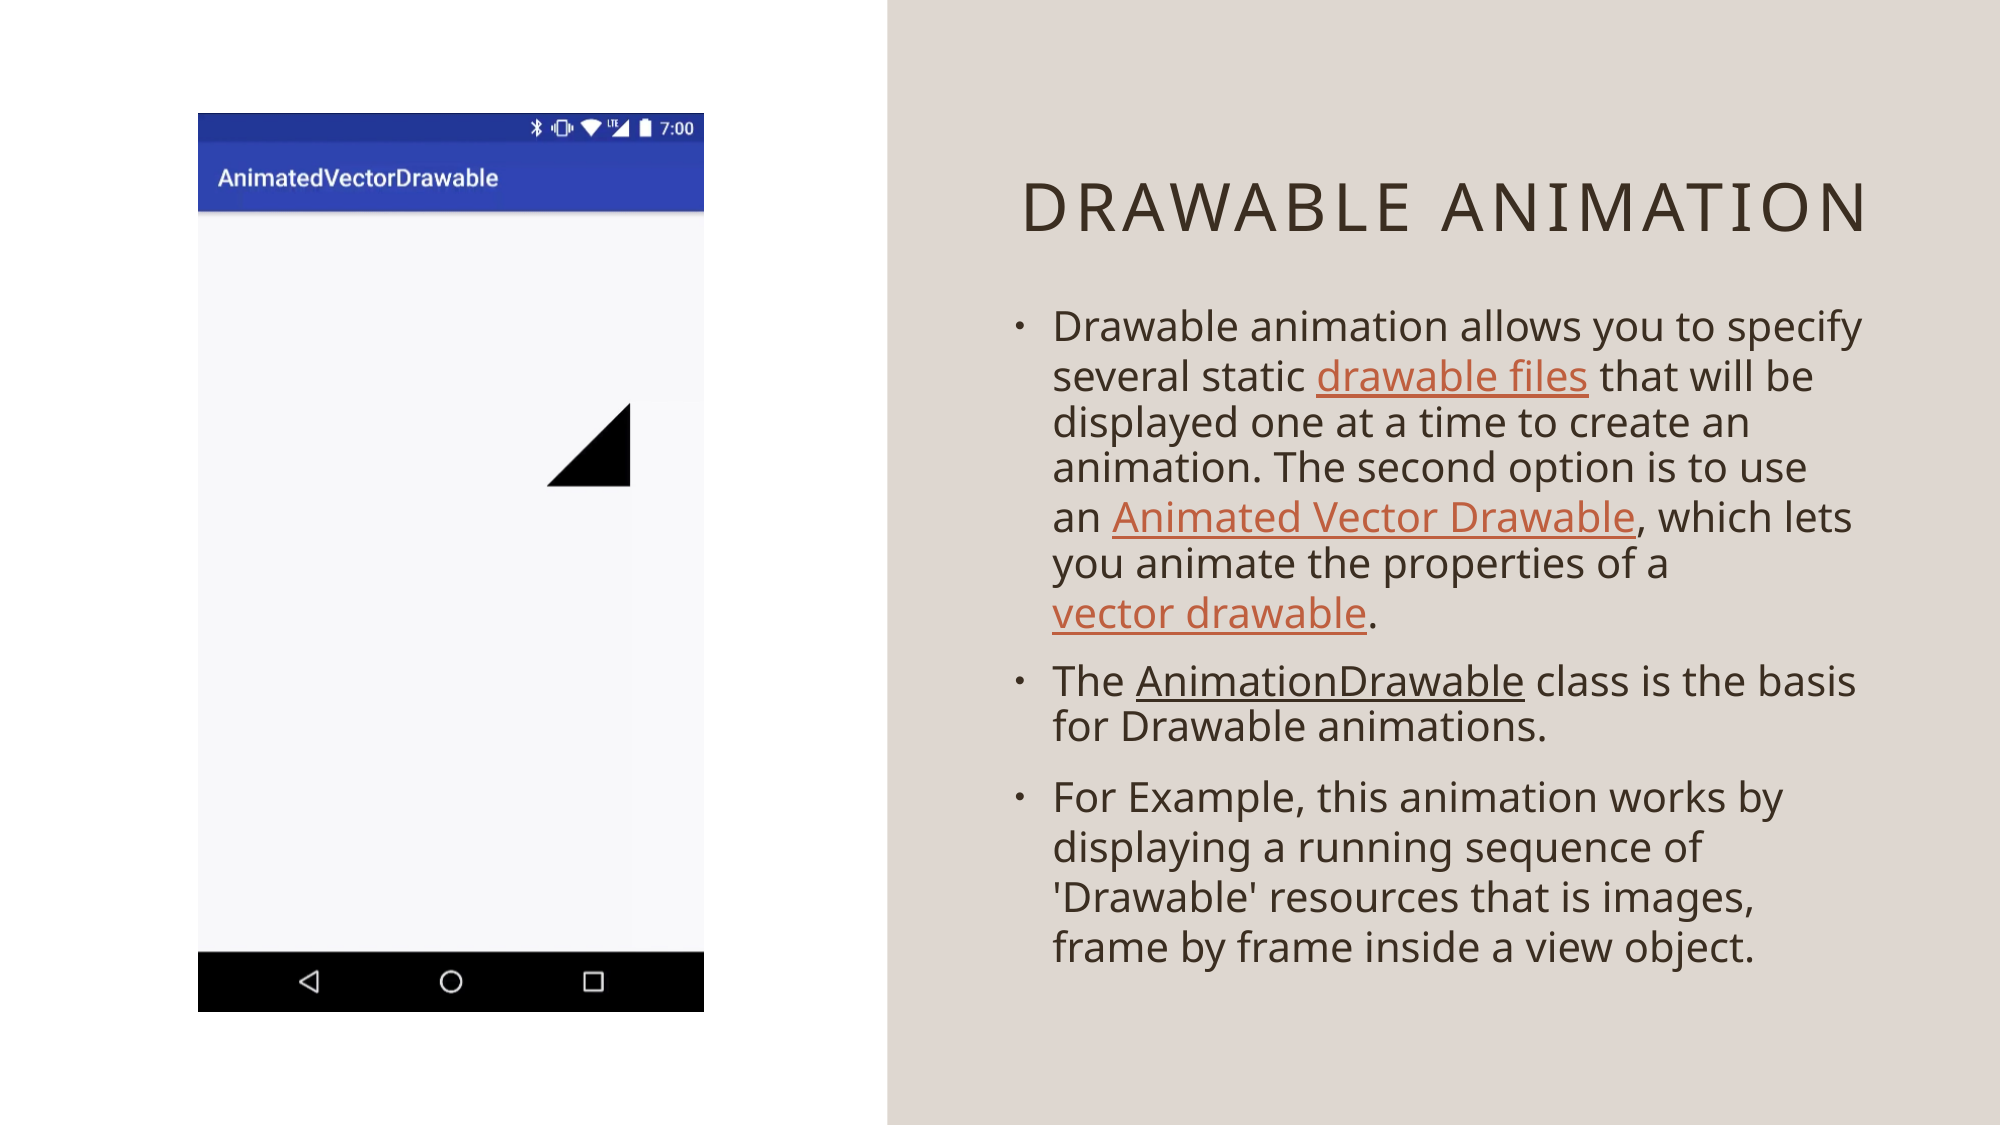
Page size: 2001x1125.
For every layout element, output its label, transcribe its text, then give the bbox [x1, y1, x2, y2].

title Drawable animation [1002, 55, 1888, 253]
text_box [0, 0, 886, 1125]
list Drawable animation allows you to specify several static drawable files that will be displayed one at a time to create an animation. The second option is to use an Animated Vector Drawable, which lets you animate the properties of a vector drawable. The AnimationDrawable class is the basis for Drawable animations. For Example, this animation works by displaying a running sequence of 'Drawable' resources that is images, frame by frame inside a view object. [999, 297, 1891, 1037]
text_box [886, 0, 2000, 1125]
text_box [197, 112, 705, 1013]
